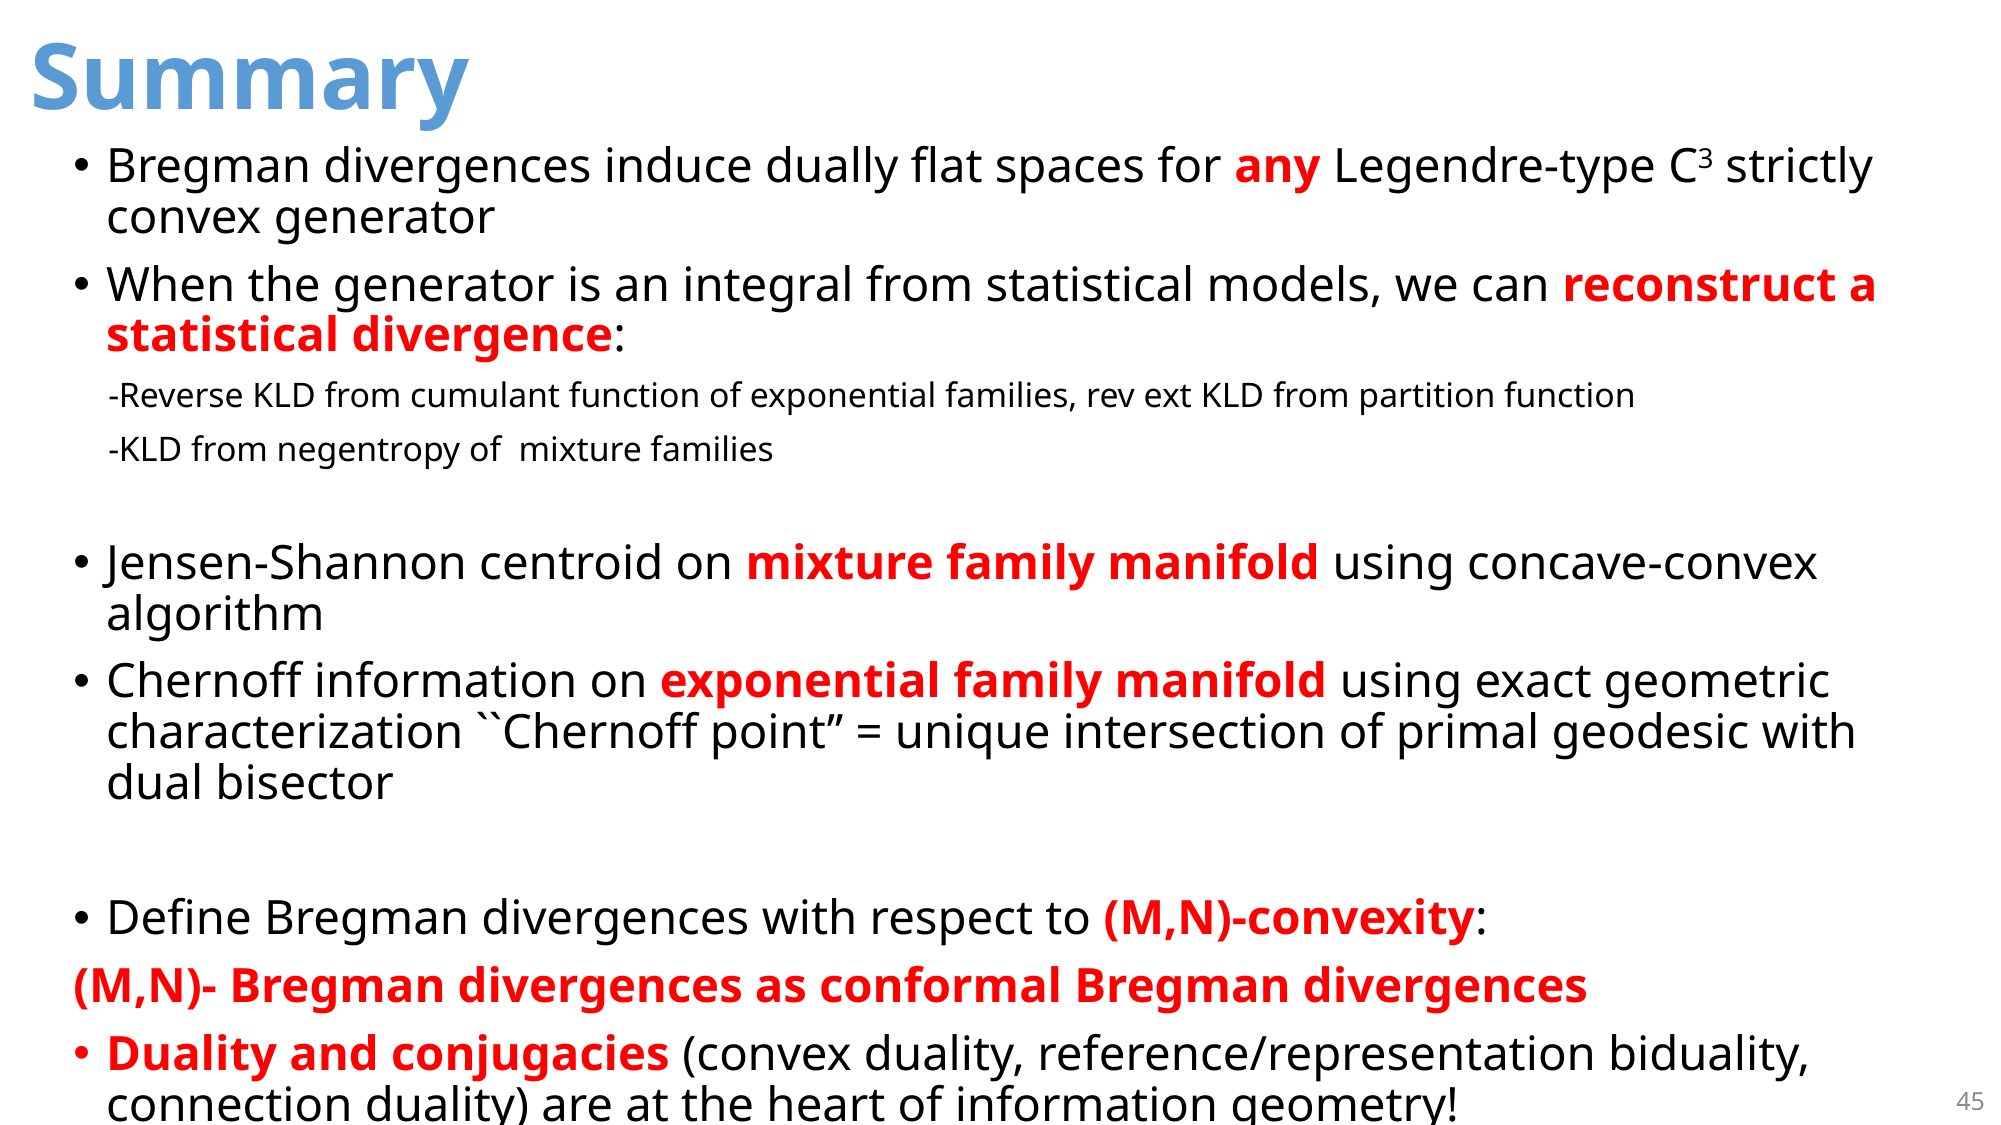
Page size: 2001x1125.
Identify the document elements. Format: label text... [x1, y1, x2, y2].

title Summary [15, 0, 1741, 189]
list Bregman divergences induce dually flat spaces for any Legendre-type C3 strictly convex generator When the generator is an integral from statistical models, we can reconstruct a statistical divergence: -Reverse KLD from cumulant function of exponential families, rev ext KLD from partition function -KLD from negentropy of mixture families Jensen-Shannon centroid on mixture family manifold using concave-convex algorithm Chernoff information on exponential family manifold using exact geometric characterization ``Chernoff point’’ = unique intersection of primal geodesic with dual bisector Define Bregman divergences with respect to (M,N)-convexity: (M,N)- Bregman divergences as conformal Bregman divergences Duality and conjugacies (convex duality, reference/representation biduality, connection duality) are at the heart of information geometry! [58, 134, 1942, 1125]
slide_number 45 [1848, 1072, 2000, 1125]
